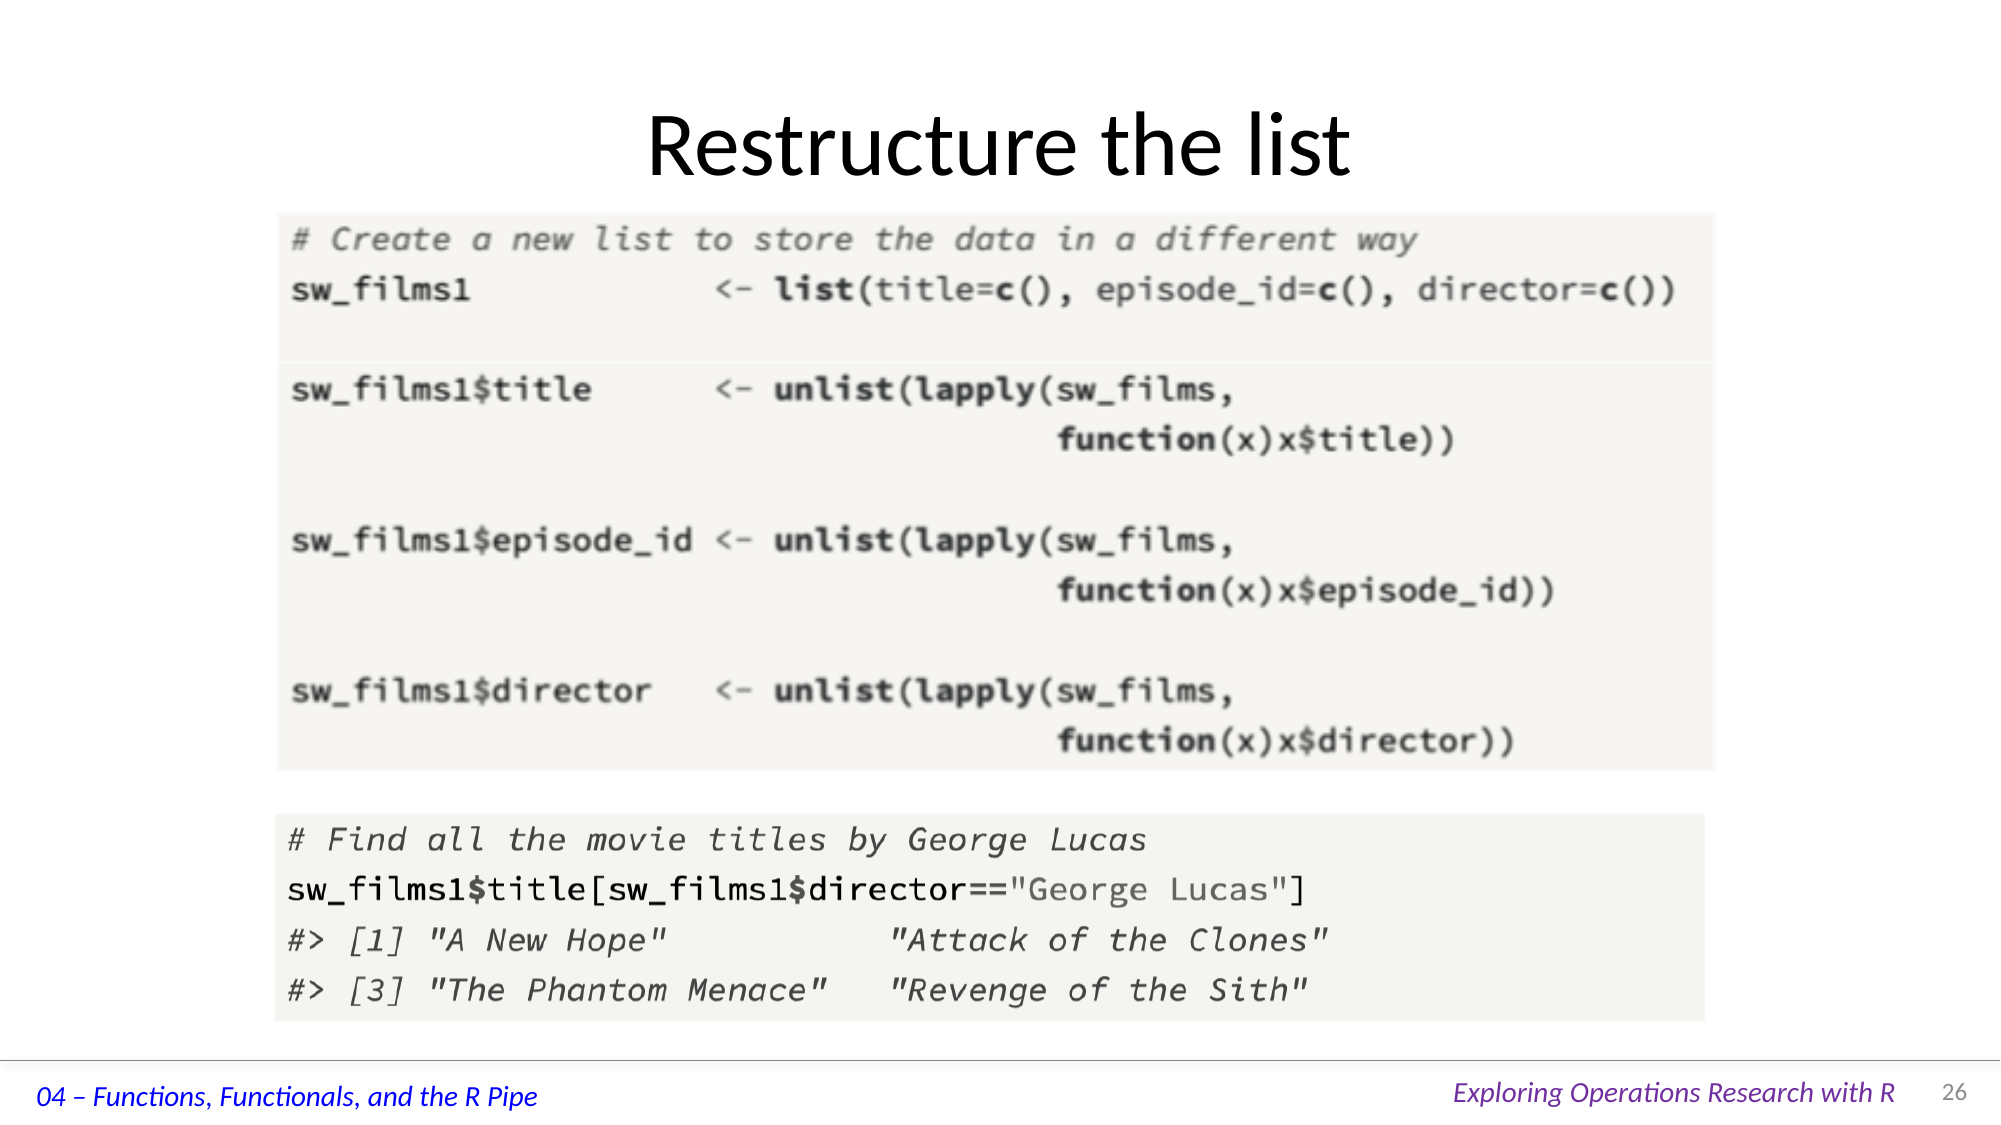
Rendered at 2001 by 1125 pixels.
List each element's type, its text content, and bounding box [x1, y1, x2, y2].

slide_number 26 [1899, 1060, 1983, 1120]
picture [274, 208, 1725, 775]
picture [274, 809, 1705, 1023]
title Restructure the list [99, 45, 1900, 233]
